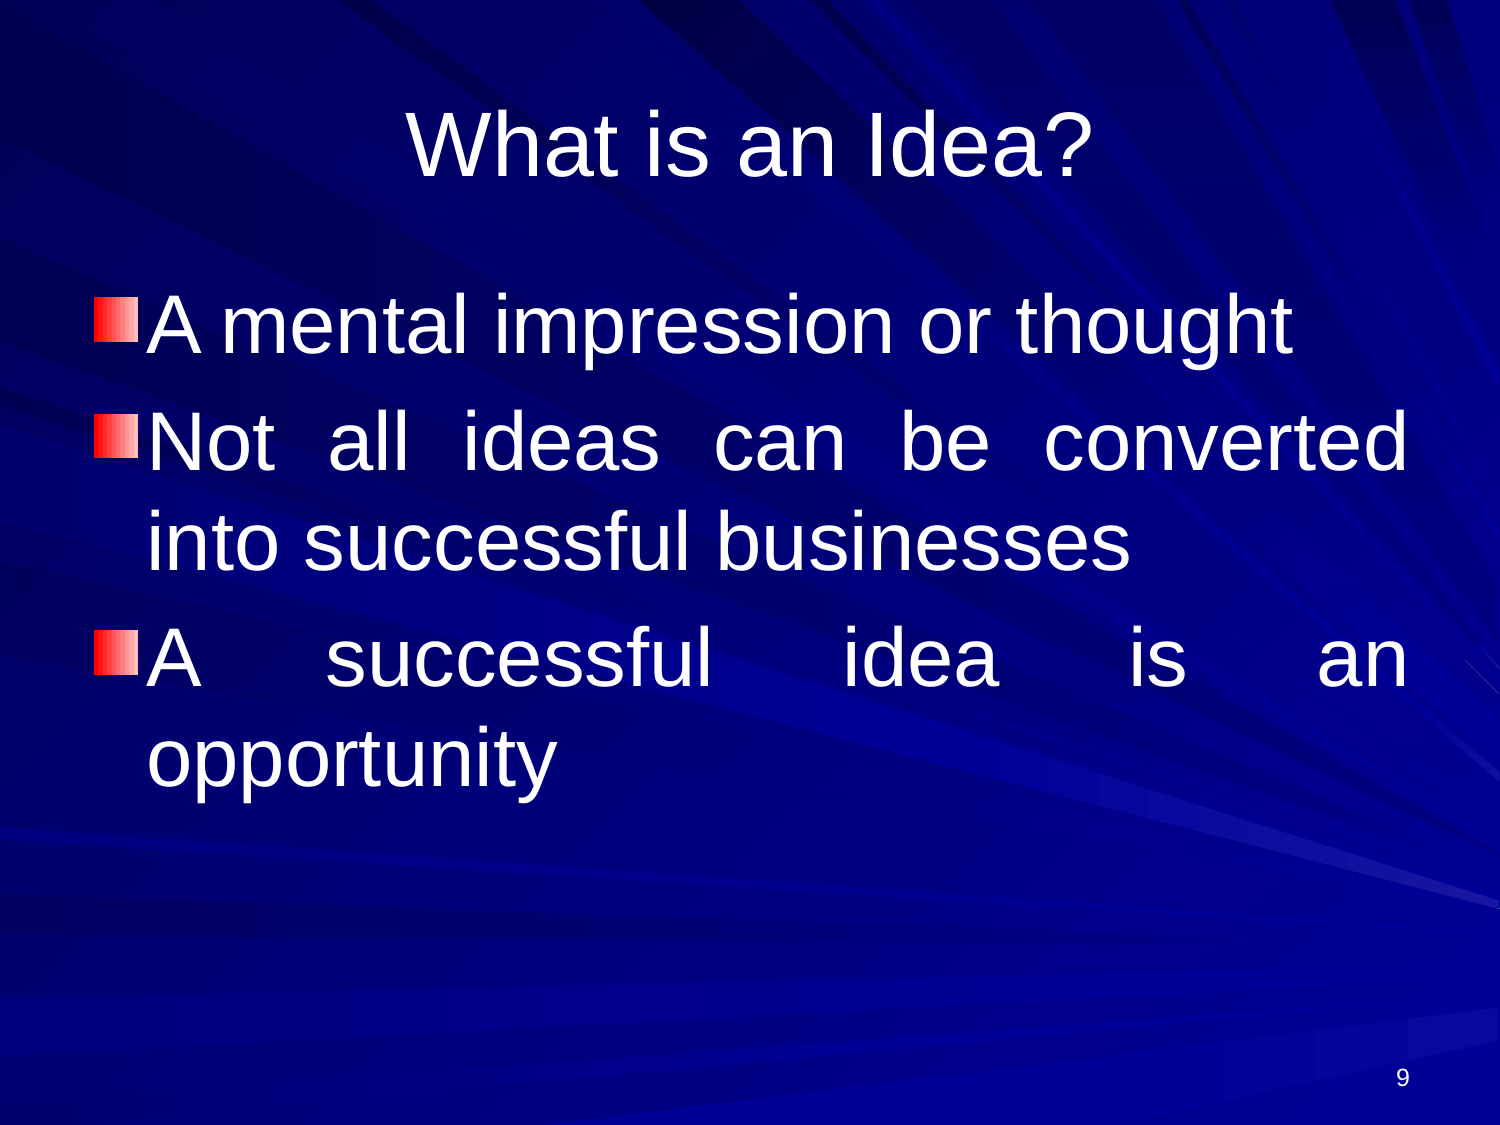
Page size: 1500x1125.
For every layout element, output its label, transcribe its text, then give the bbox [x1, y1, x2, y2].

picture [90, 626, 143, 680]
list A mental impression or thought Not all ideas can be converted into successful businesses A successful idea is an opportunity [74, 262, 1426, 1006]
picture [90, 293, 143, 347]
title What is an Idea? [74, 45, 1426, 234]
slide_number 9 [1074, 1023, 1426, 1100]
picture [90, 410, 143, 463]
